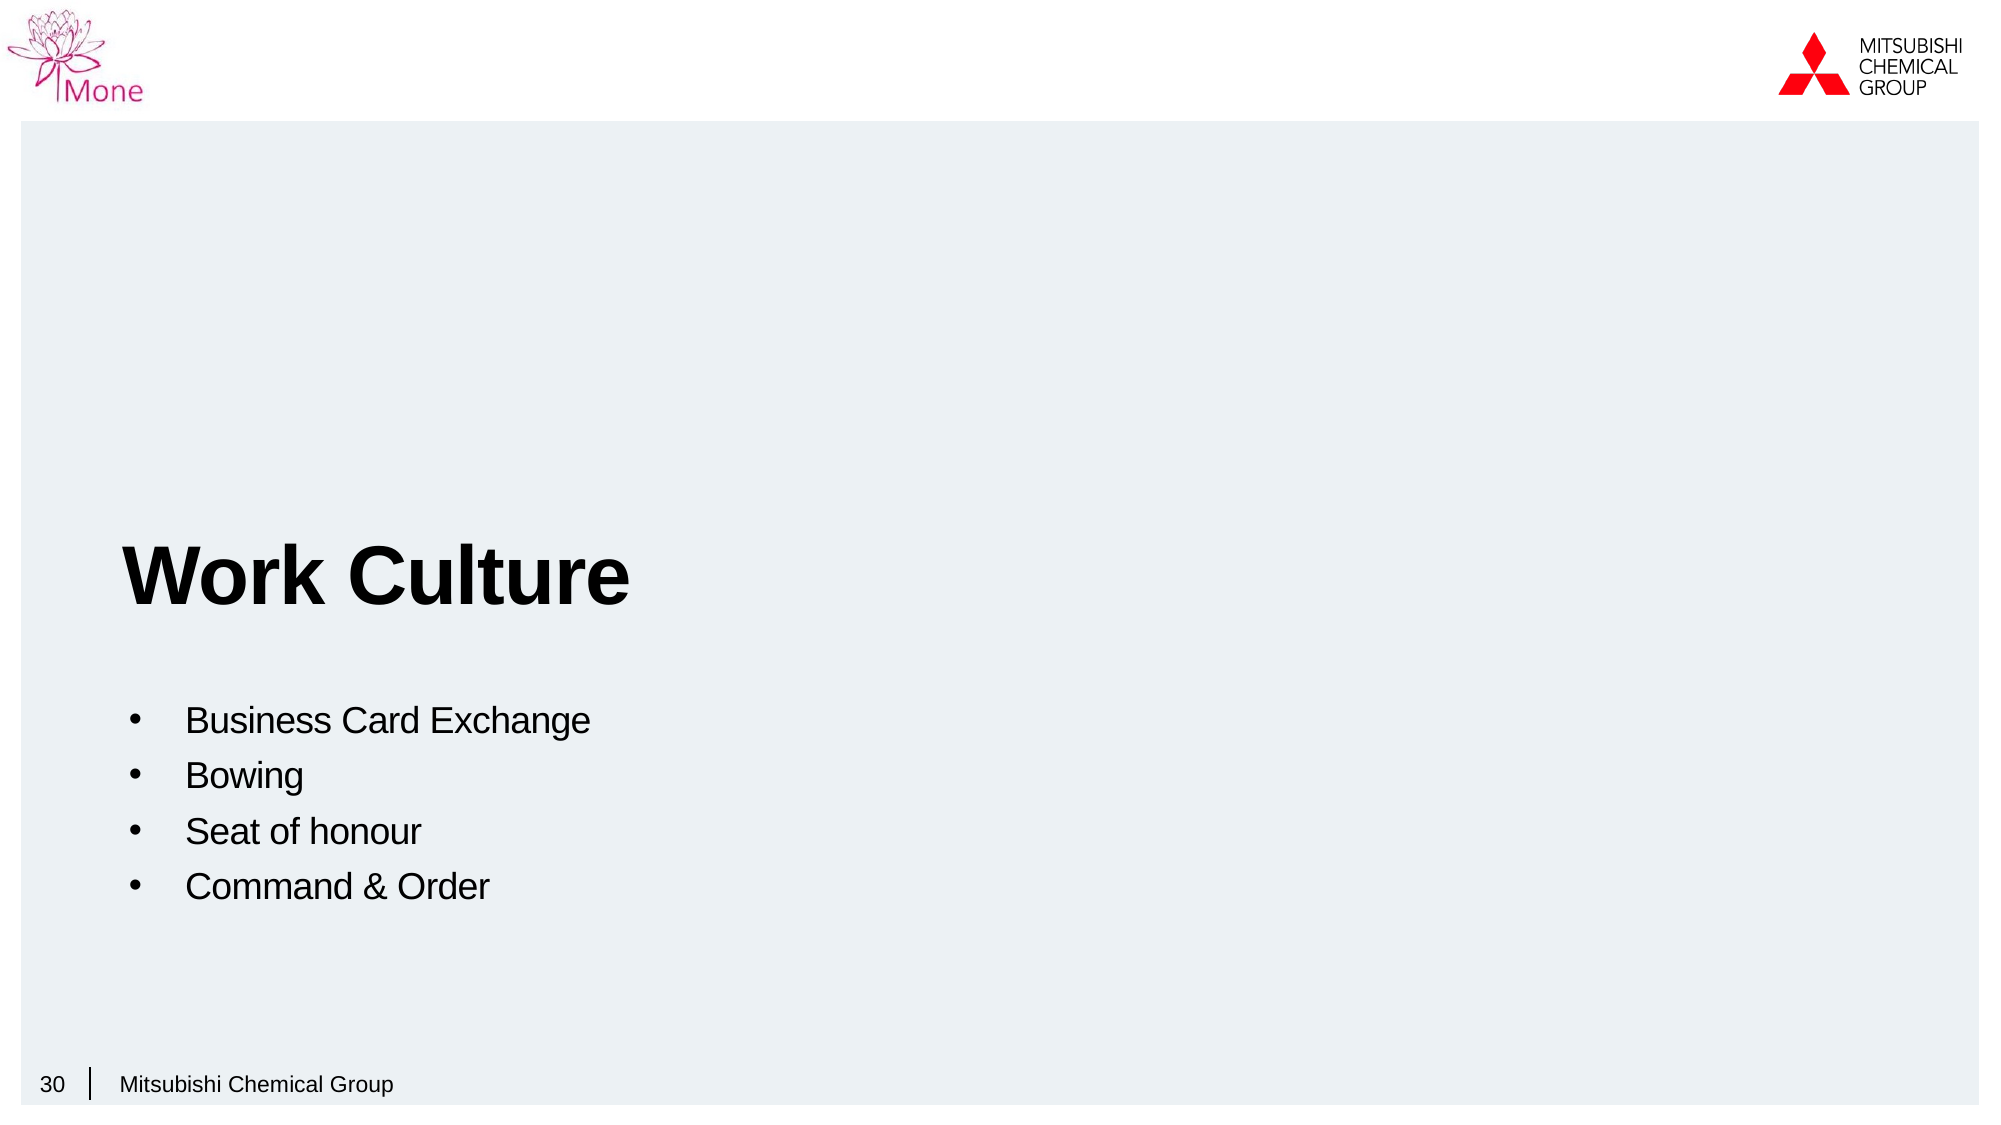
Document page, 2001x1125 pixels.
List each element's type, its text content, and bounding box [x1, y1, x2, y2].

slide_number 30 [39, 1062, 97, 1102]
list Business Card Exchange Bowing Seat of honour Command & Order [84, 687, 1916, 934]
title Work Culture [84, 440, 1916, 685]
footer Mitsubishi Chemical Group [104, 1062, 836, 1102]
picture [1753, 10, 1990, 120]
picture [0, 0, 150, 116]
